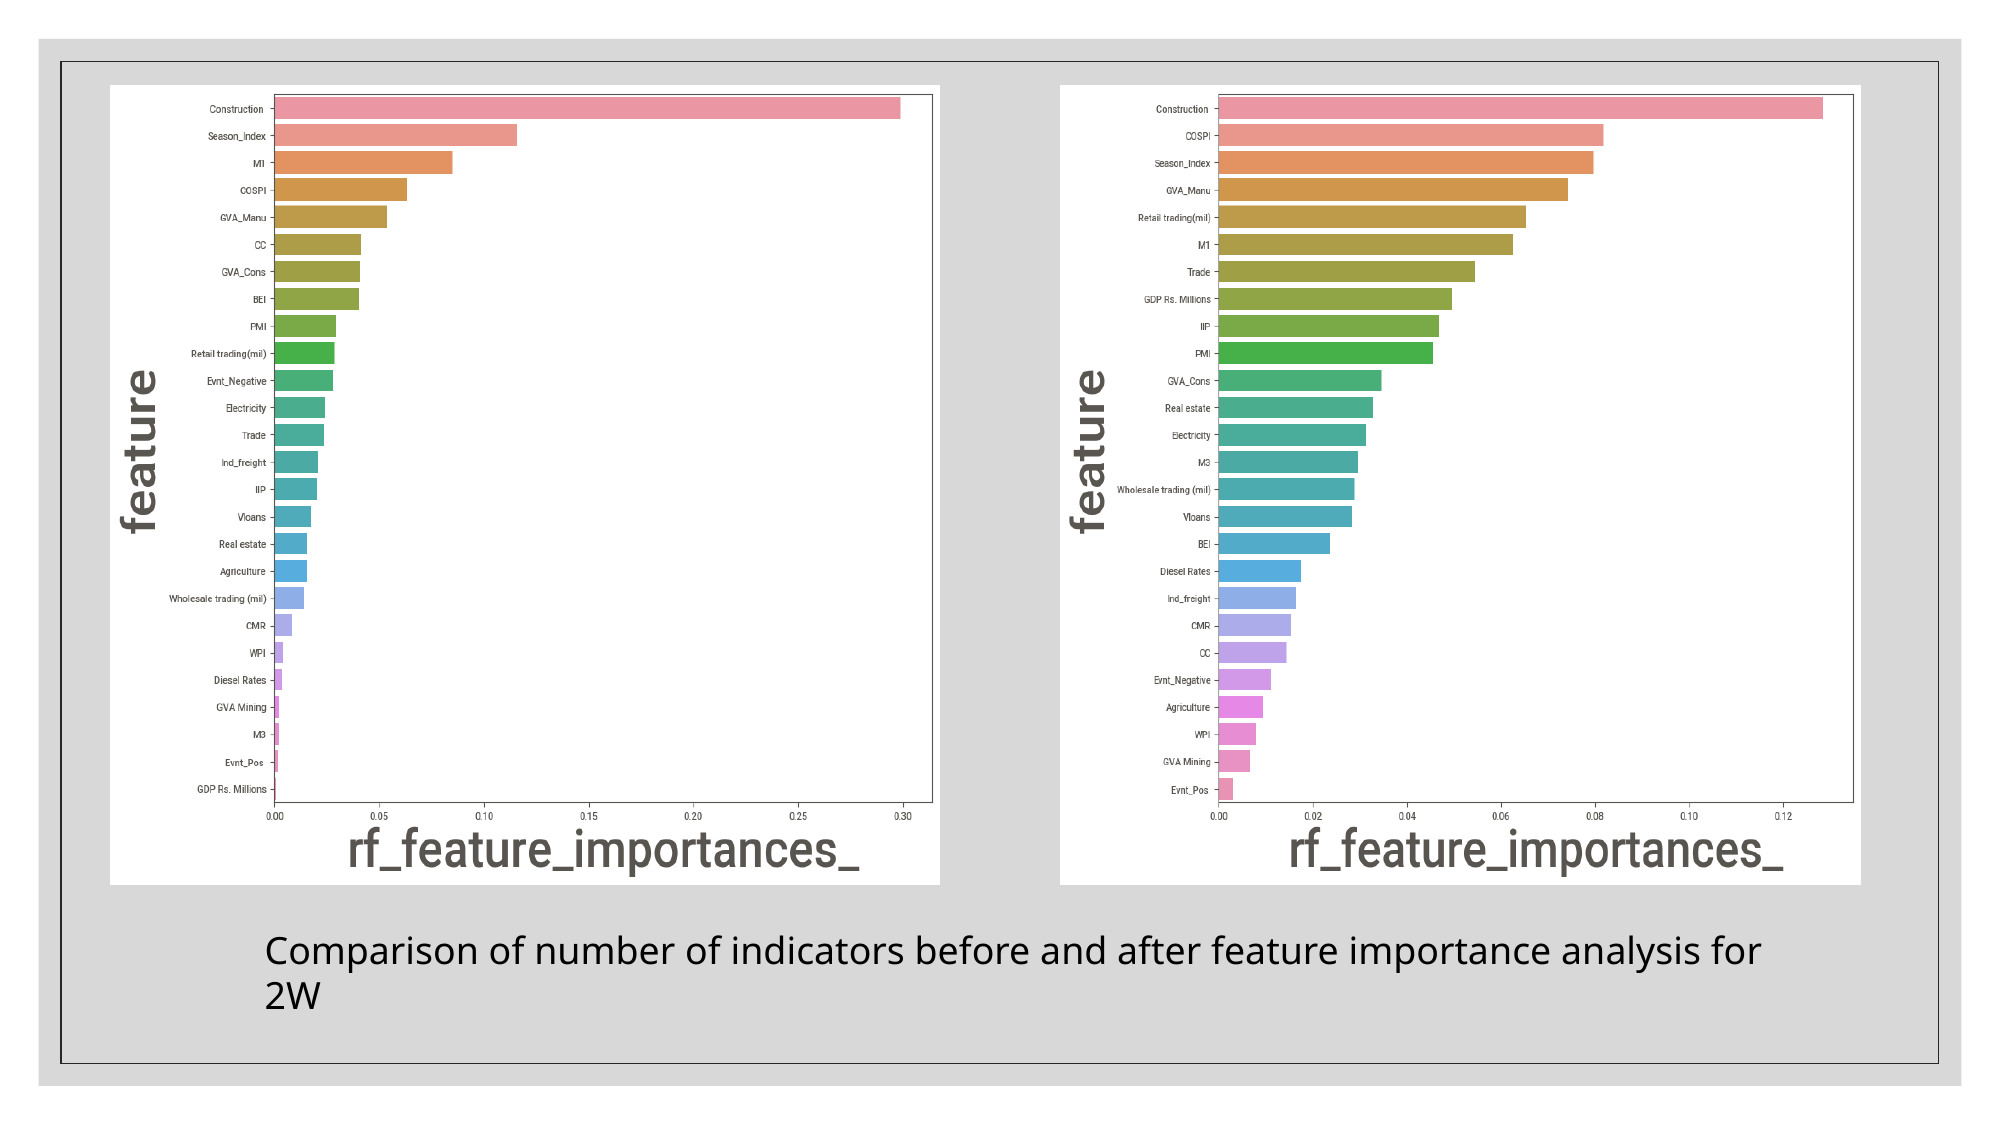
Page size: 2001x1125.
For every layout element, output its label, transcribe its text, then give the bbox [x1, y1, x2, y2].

picture [1060, 85, 1861, 885]
text_box Comparison of number of indicators before and after feature importance analysis for 2W [249, 919, 1819, 1025]
picture [110, 85, 940, 885]
